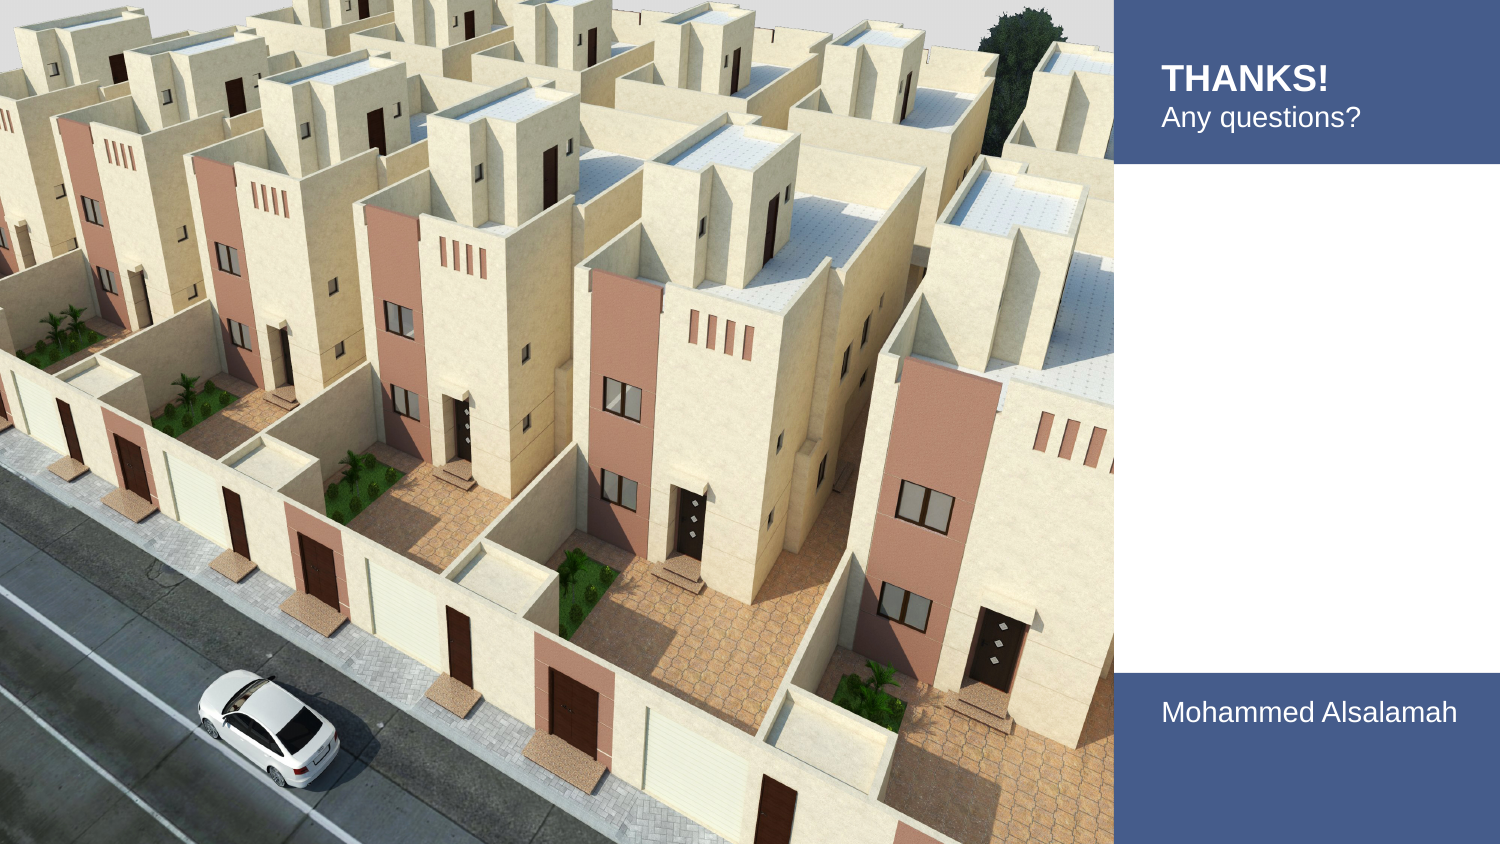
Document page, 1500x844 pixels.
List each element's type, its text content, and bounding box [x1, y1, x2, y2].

picture [0, 0, 1115, 844]
text_box THANKS! Any questions? Mohammed Alsalamah [1146, 46, 1500, 736]
text_box [1119, 672, 1500, 844]
text_box [1116, 0, 1500, 165]
